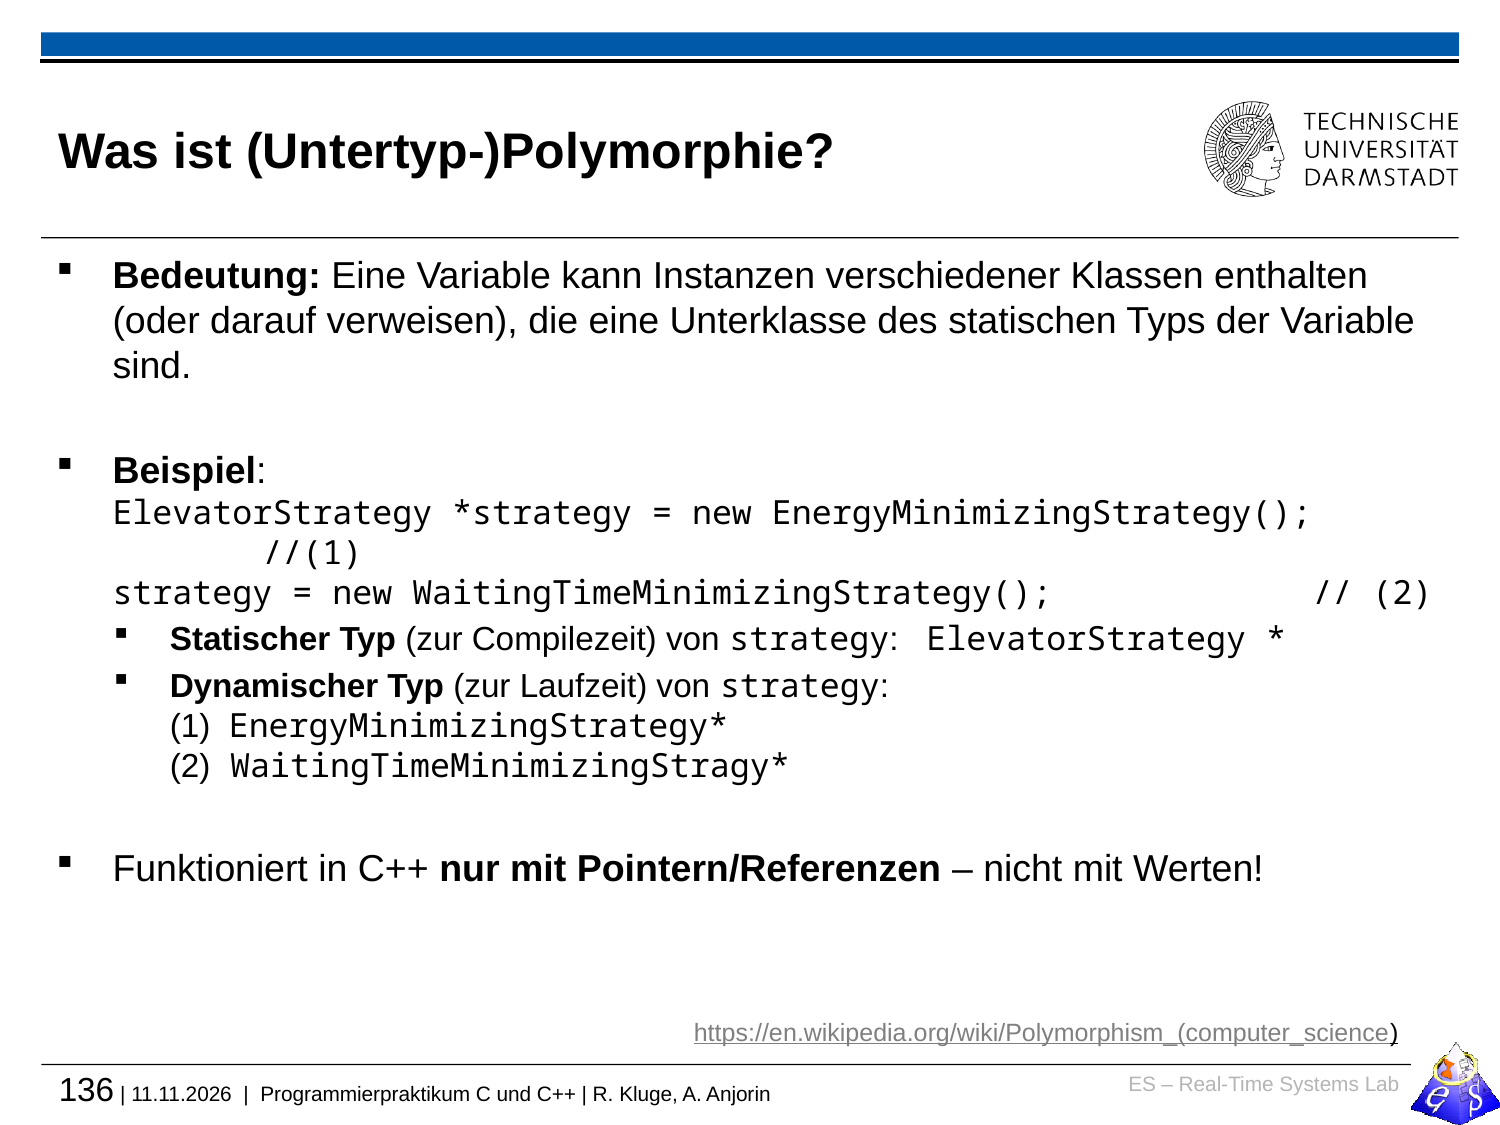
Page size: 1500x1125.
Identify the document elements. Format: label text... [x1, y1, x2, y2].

text_box https://en.wikipedia.org/wiki/Polymorphism_(computer_science) [230, 1011, 1421, 1055]
picture [1411, 1041, 1500, 1125]
picture [1187, 84, 1483, 214]
title Was ist (Untertyp-)Polymorphie? [58, 80, 1187, 218]
list Bedeutung: Eine Variable kann Instanzen verschiedener Klassen enthalten (oder darauf verweisen), die eine Unterklasse des statischen Typs der Variable sind. Beispiel: ElevatorStrategy *strategy = new EnergyMinimizingStrategy(); //(1) strategy = new WaitingTimeMinimizingStrategy(); // (2) Statischer Typ (zur Compilezeit) von strategy: ElevatorStrategy * Dynamischer Typ (zur Laufzeit) von strategy: (1) EnergyMinimizingStrategy* (2) WaitingTimeMinimizingStragy* Funktioniert in C++ nur mit Pointern/Referenzen – nicht mit Werten! [41, 243, 1459, 1059]
